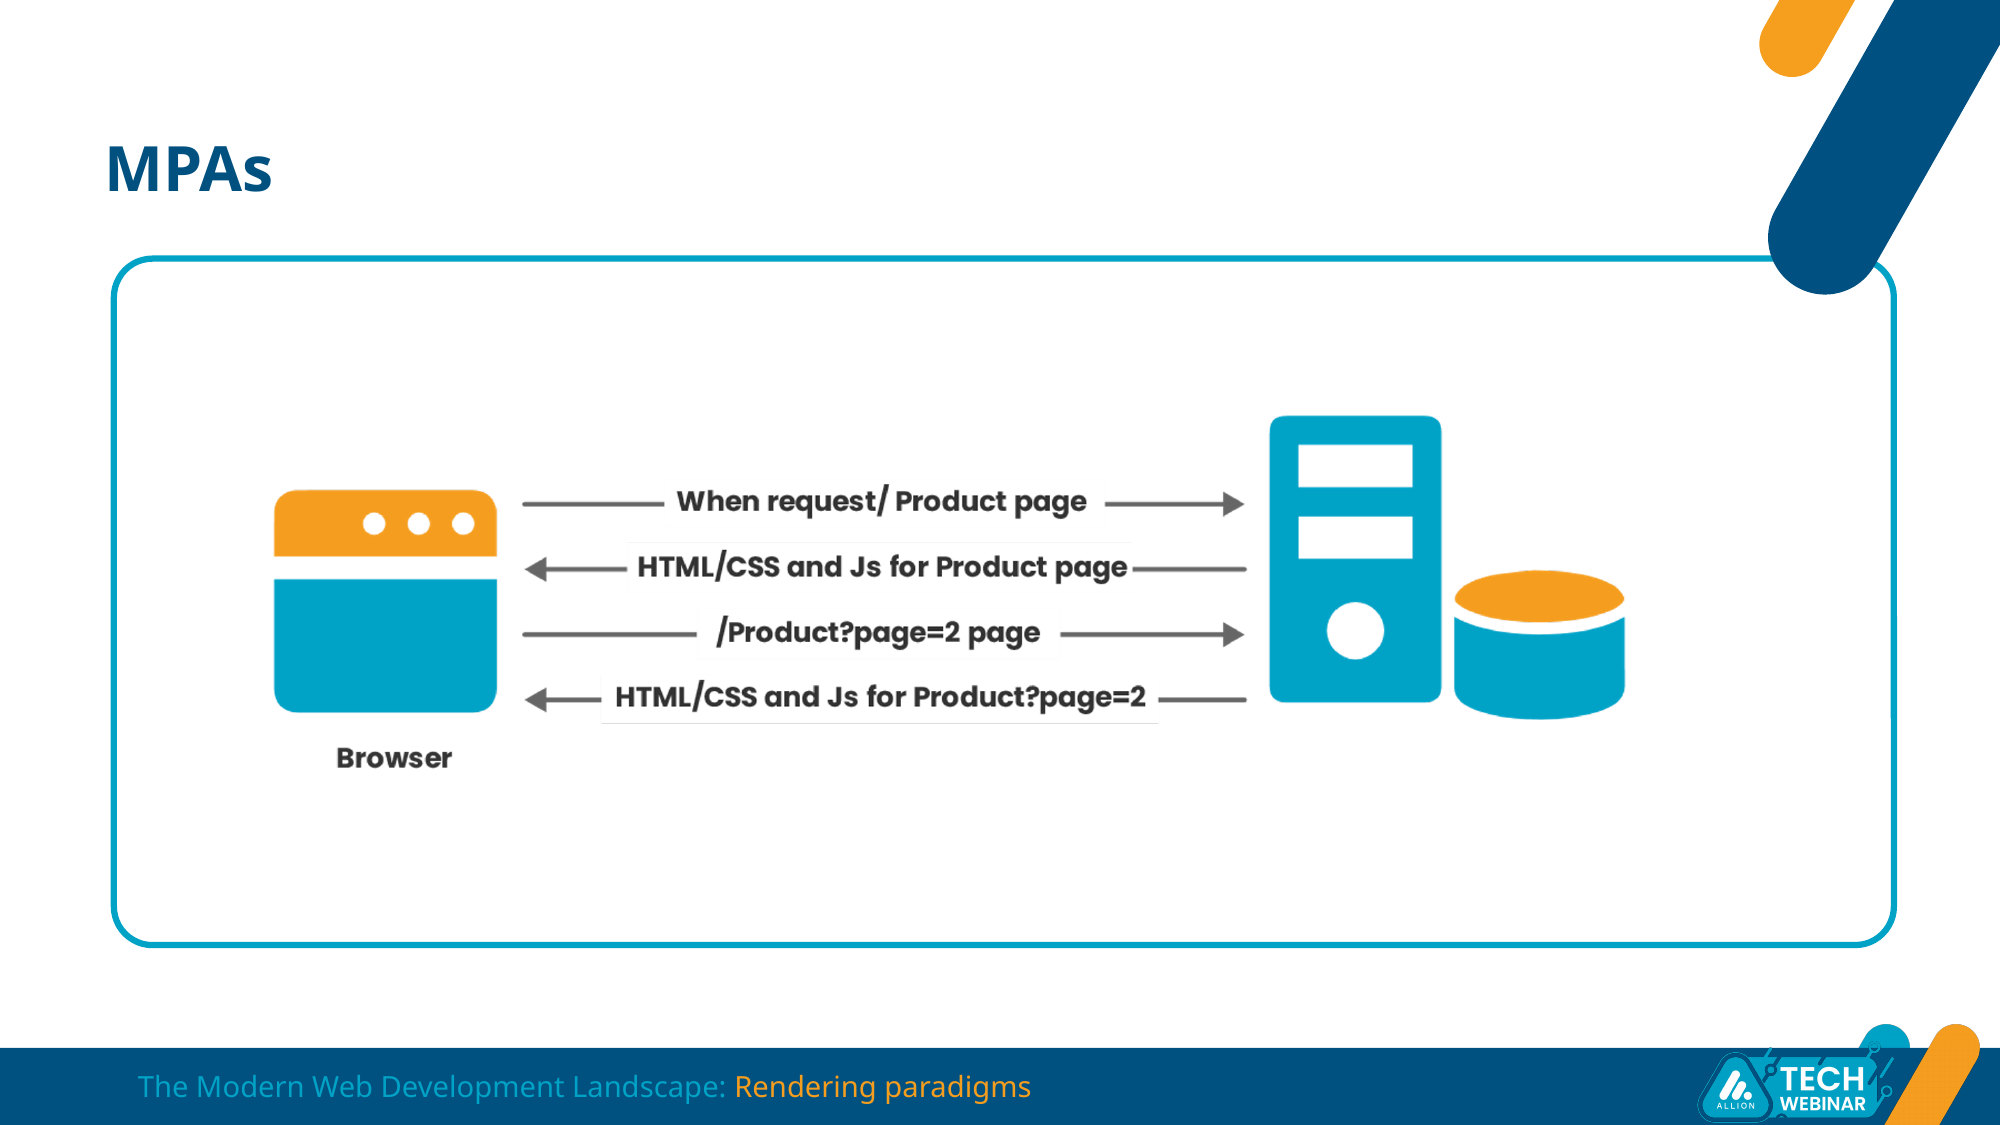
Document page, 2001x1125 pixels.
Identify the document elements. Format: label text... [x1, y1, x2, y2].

text_box [1758, 0, 1857, 79]
picture [121, 315, 1827, 844]
text_box [1767, 0, 2000, 296]
text_box MPAs [89, 57, 395, 276]
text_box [0, 1024, 2000, 1125]
text_box [112, 257, 1895, 947]
